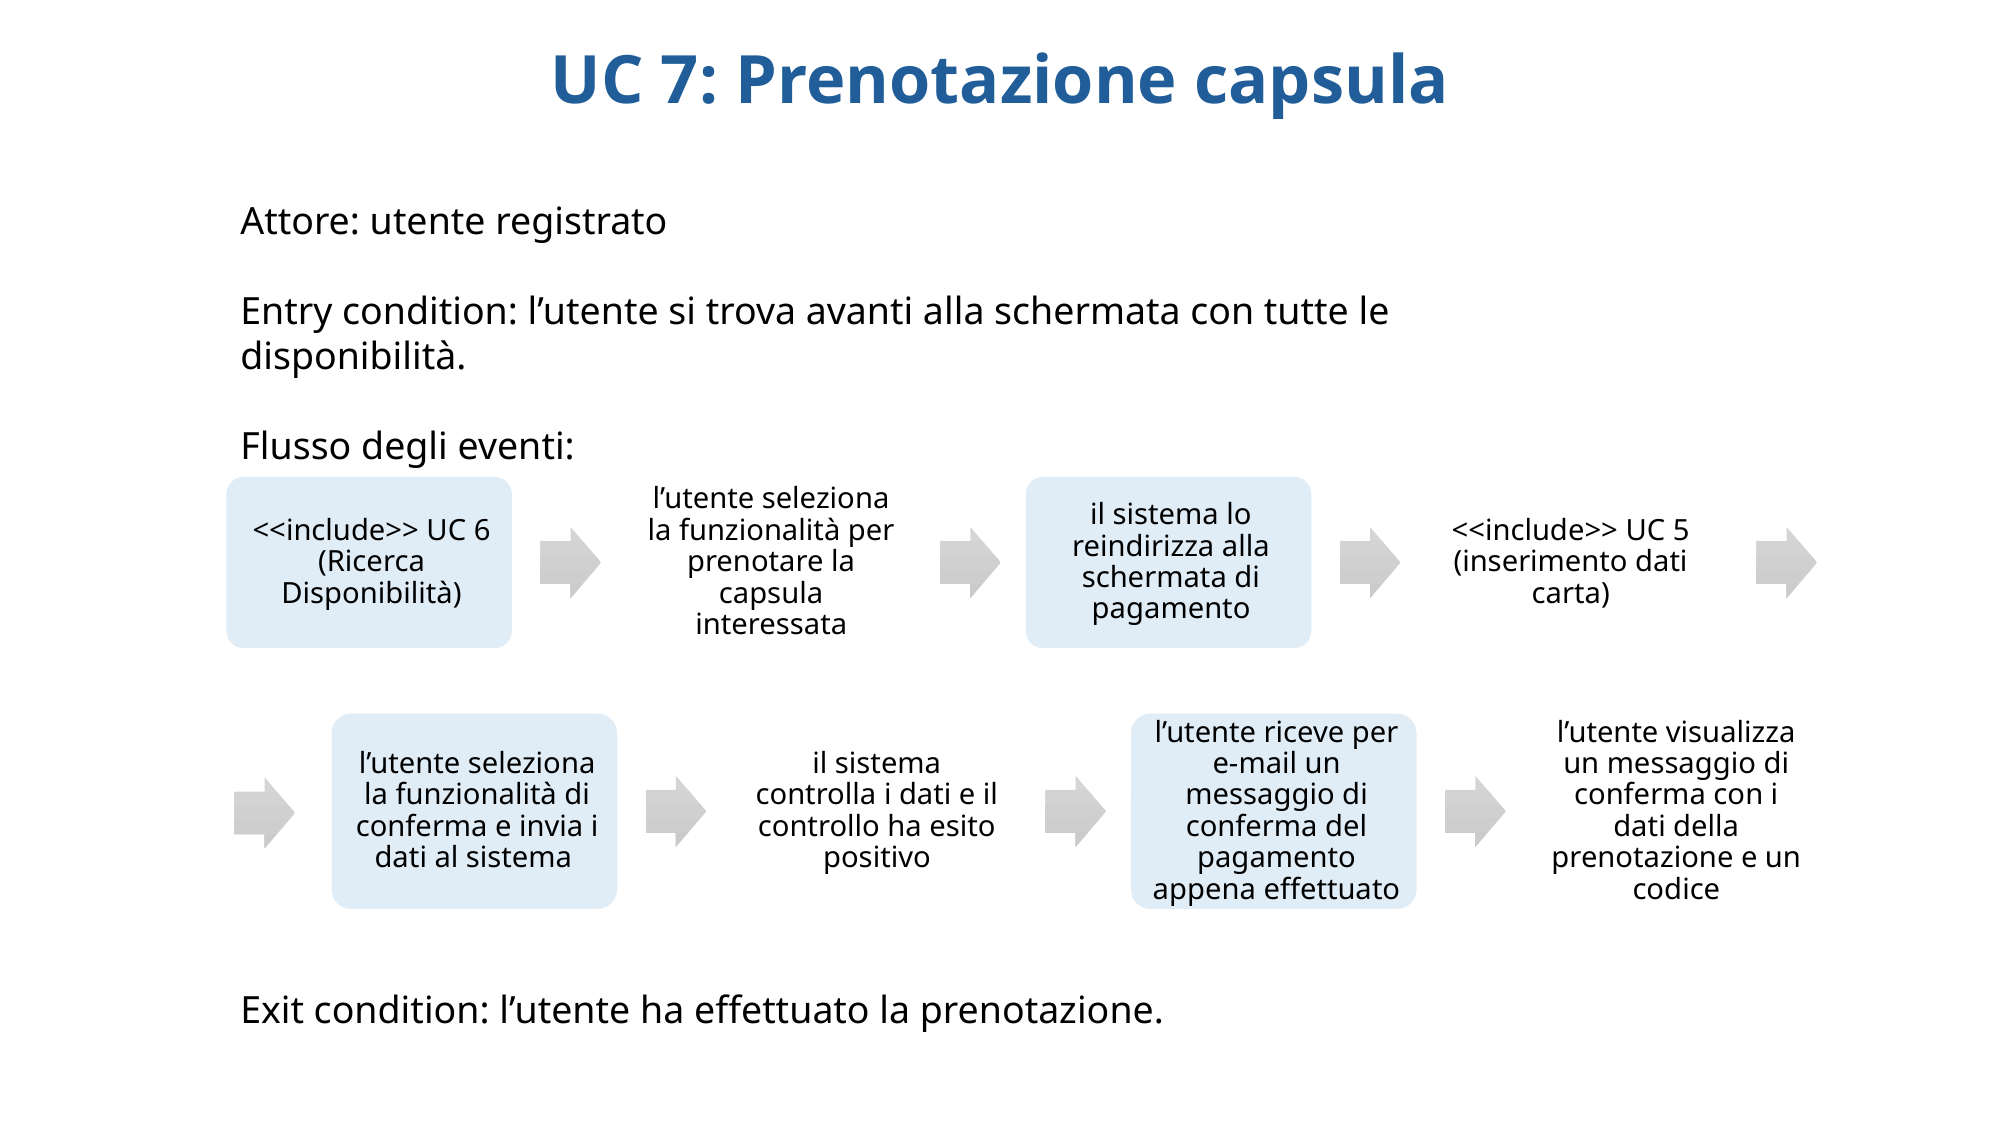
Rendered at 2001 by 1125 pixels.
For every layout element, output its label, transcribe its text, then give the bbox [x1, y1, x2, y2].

text_box Attore: utente registrato Entry condition: l’utente si trova avanti alla schermata con tutte le disponibilità. Flusso degli eventi: [225, 190, 1600, 453]
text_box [225, 453, 1713, 672]
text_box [233, 776, 296, 849]
text_box Exit condition: l’utente ha effettuato la prenotazione. [225, 978, 1226, 1038]
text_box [1755, 526, 1818, 599]
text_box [330, 681, 1818, 942]
title UC 7: Prenotazione capsula [137, 0, 1863, 191]
